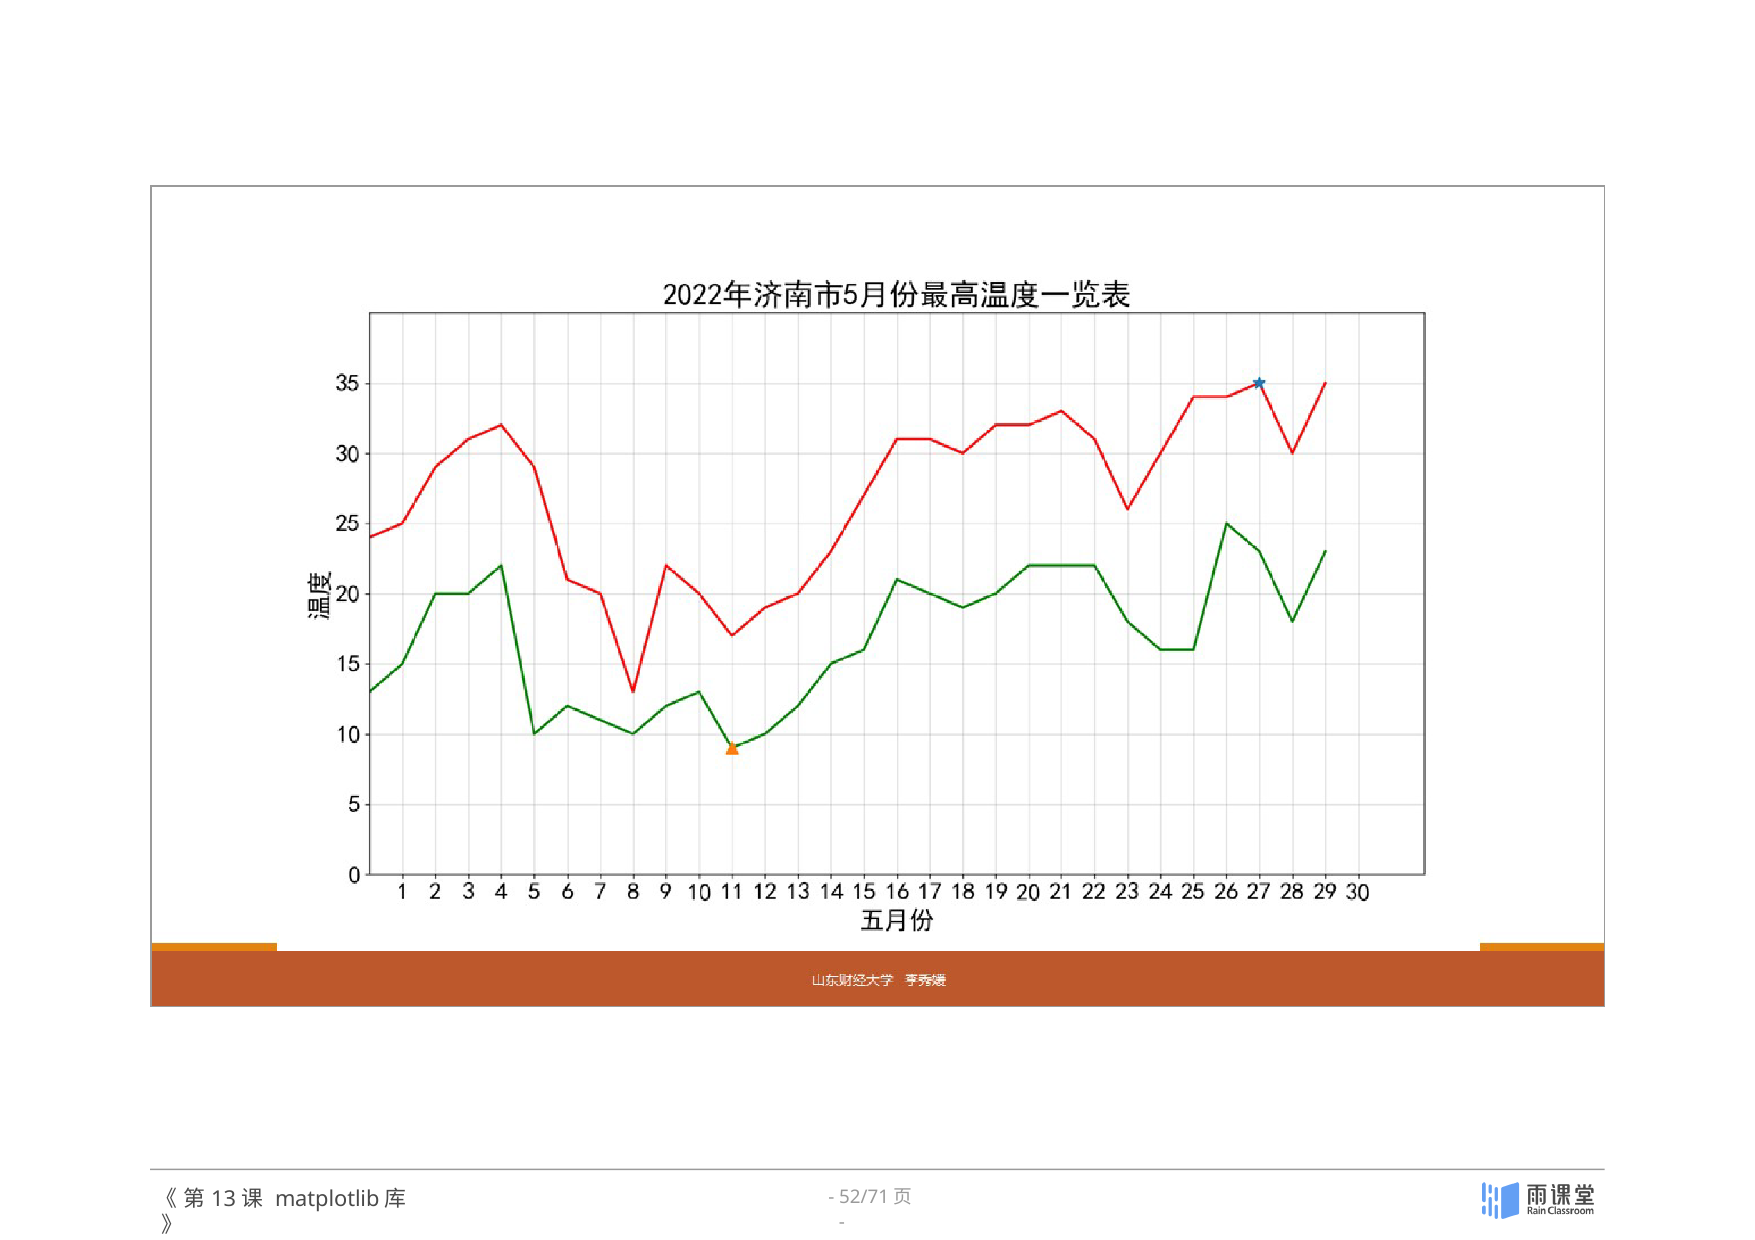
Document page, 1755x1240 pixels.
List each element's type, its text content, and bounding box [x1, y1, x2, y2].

picture [149, 185, 1605, 1007]
footer 《 第13课 matplotlib库 》 [153, 1181, 421, 1240]
slide_number - 10/71页 - [826, 1181, 929, 1240]
picture [1482, 1182, 1594, 1219]
